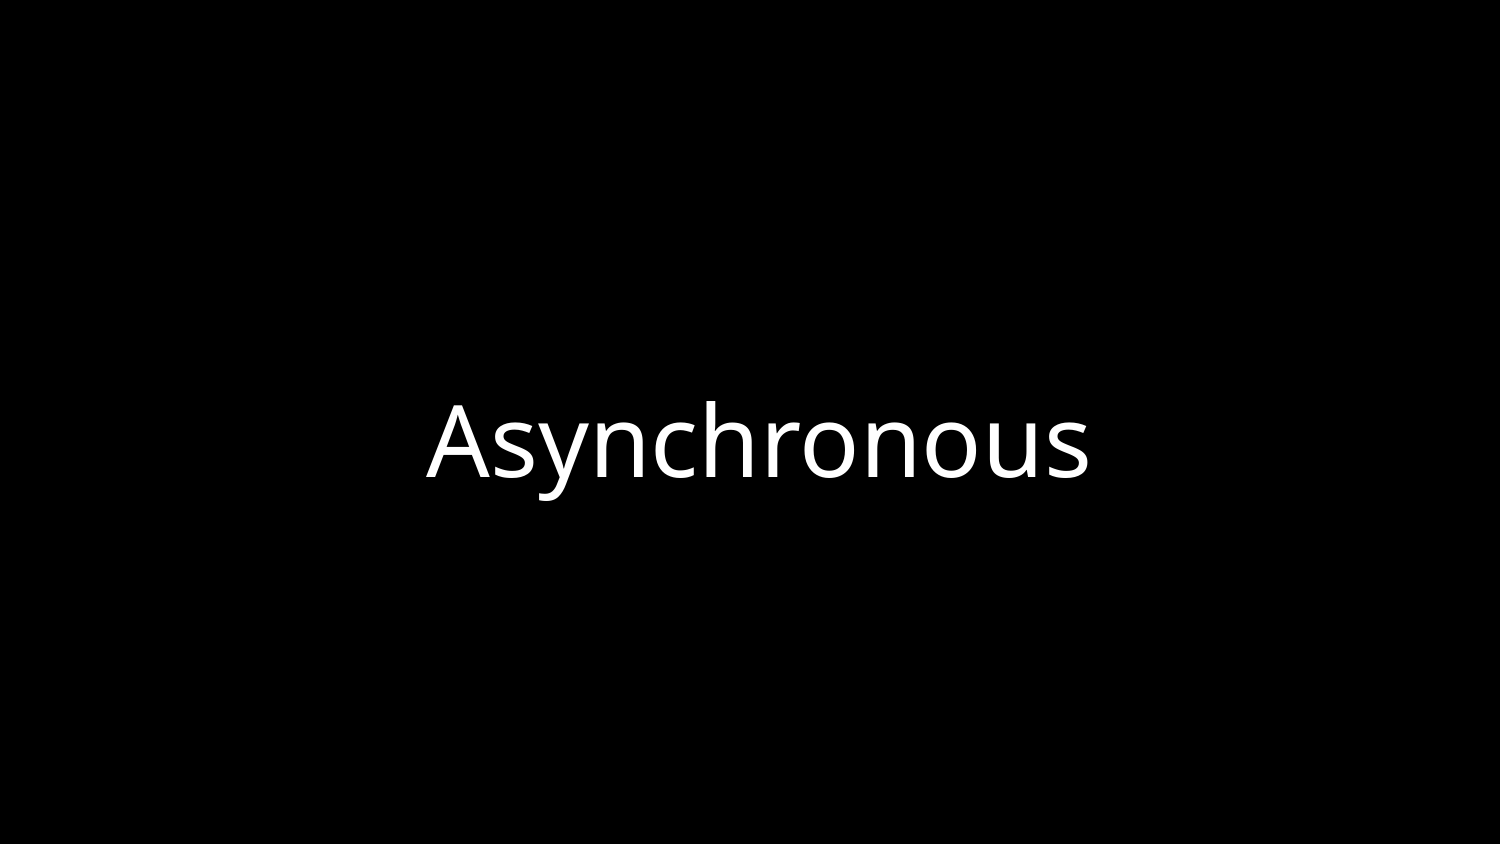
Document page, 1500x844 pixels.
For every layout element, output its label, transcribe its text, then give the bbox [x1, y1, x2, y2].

list Asynchronous [109, 224, 1391, 768]
